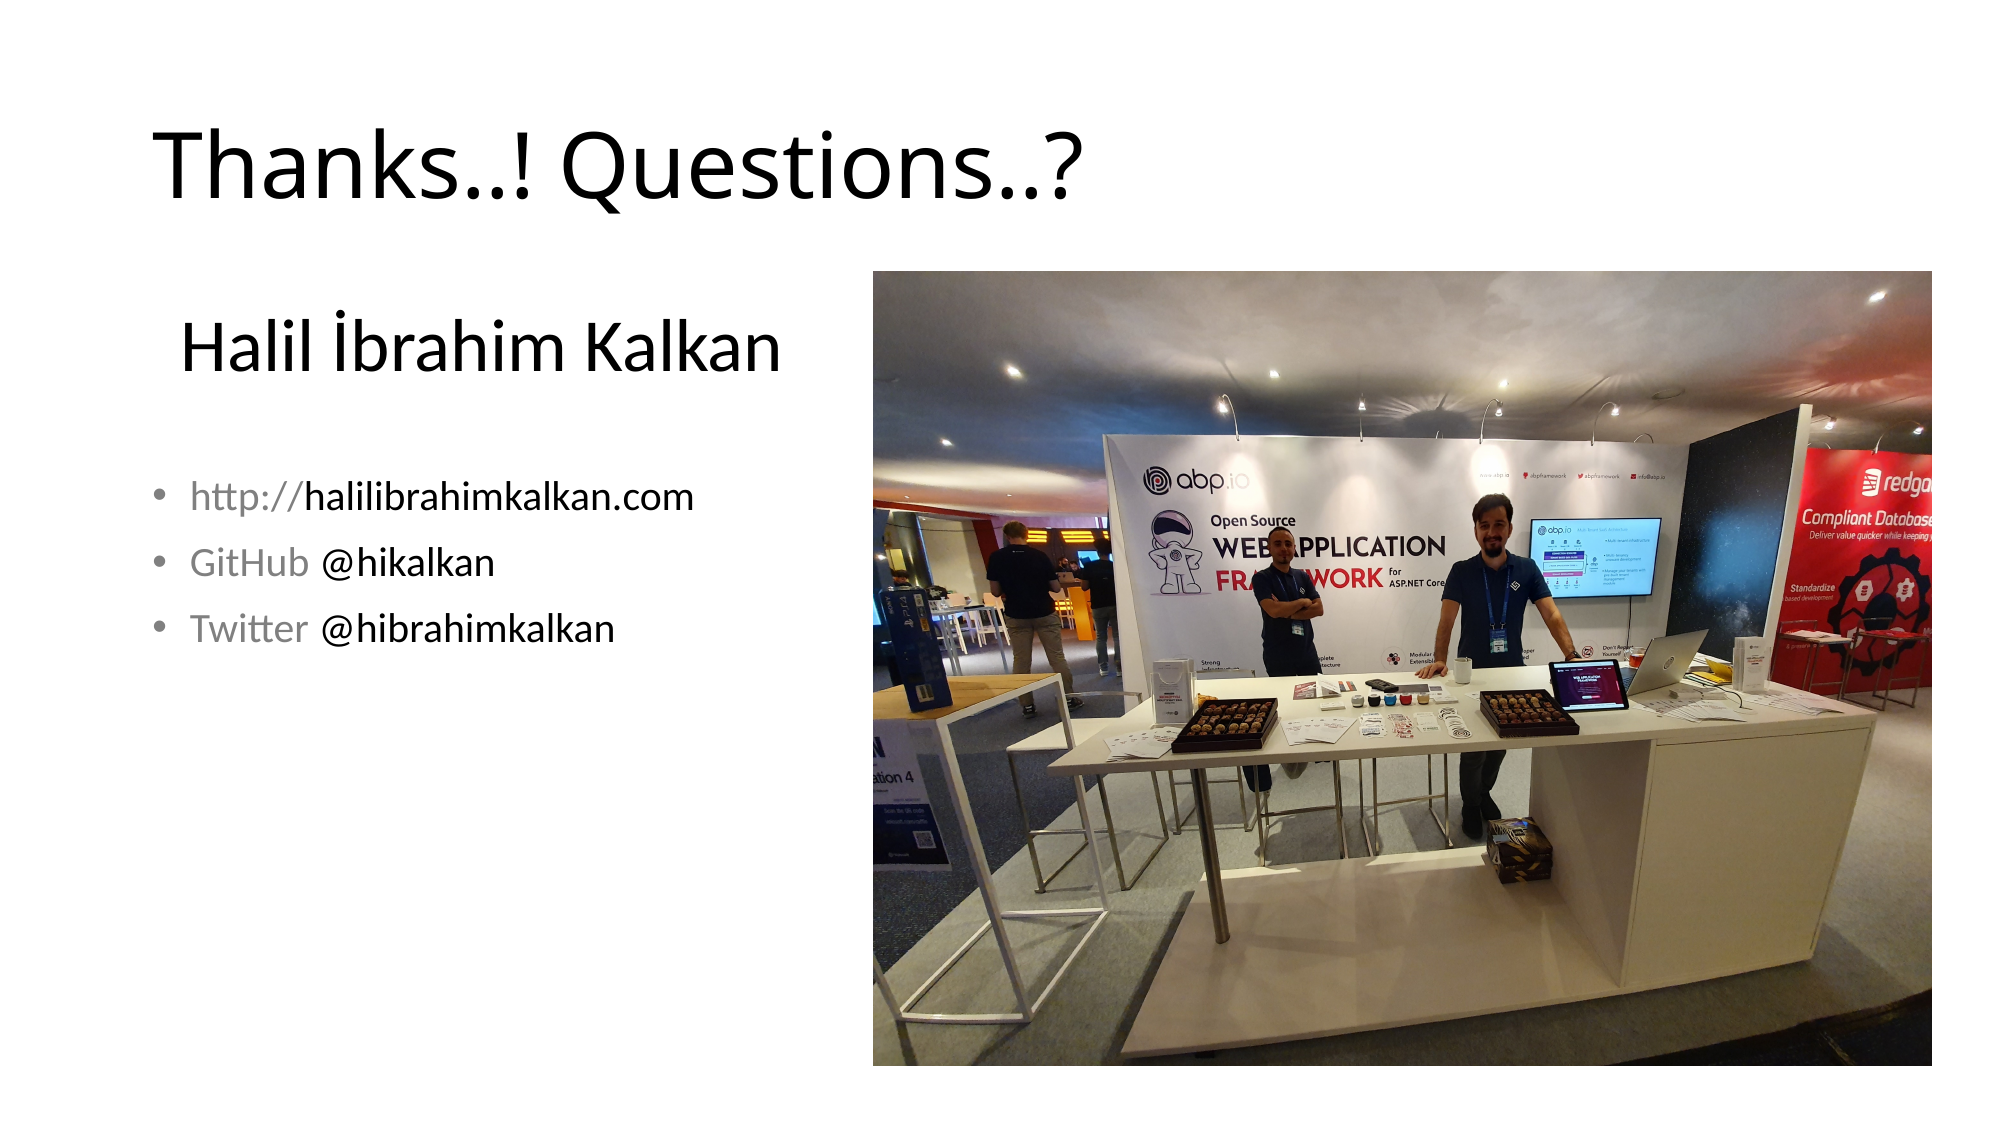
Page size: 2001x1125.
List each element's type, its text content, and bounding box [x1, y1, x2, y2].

title Thanks..! Questions..? [137, 59, 1863, 278]
picture [873, 271, 1932, 1066]
list Halil İbrahim Kalkan http://halilibrahimkalkan.com GitHub @hikalkan Twitter @hibrahimkalkan [137, 299, 828, 1014]
